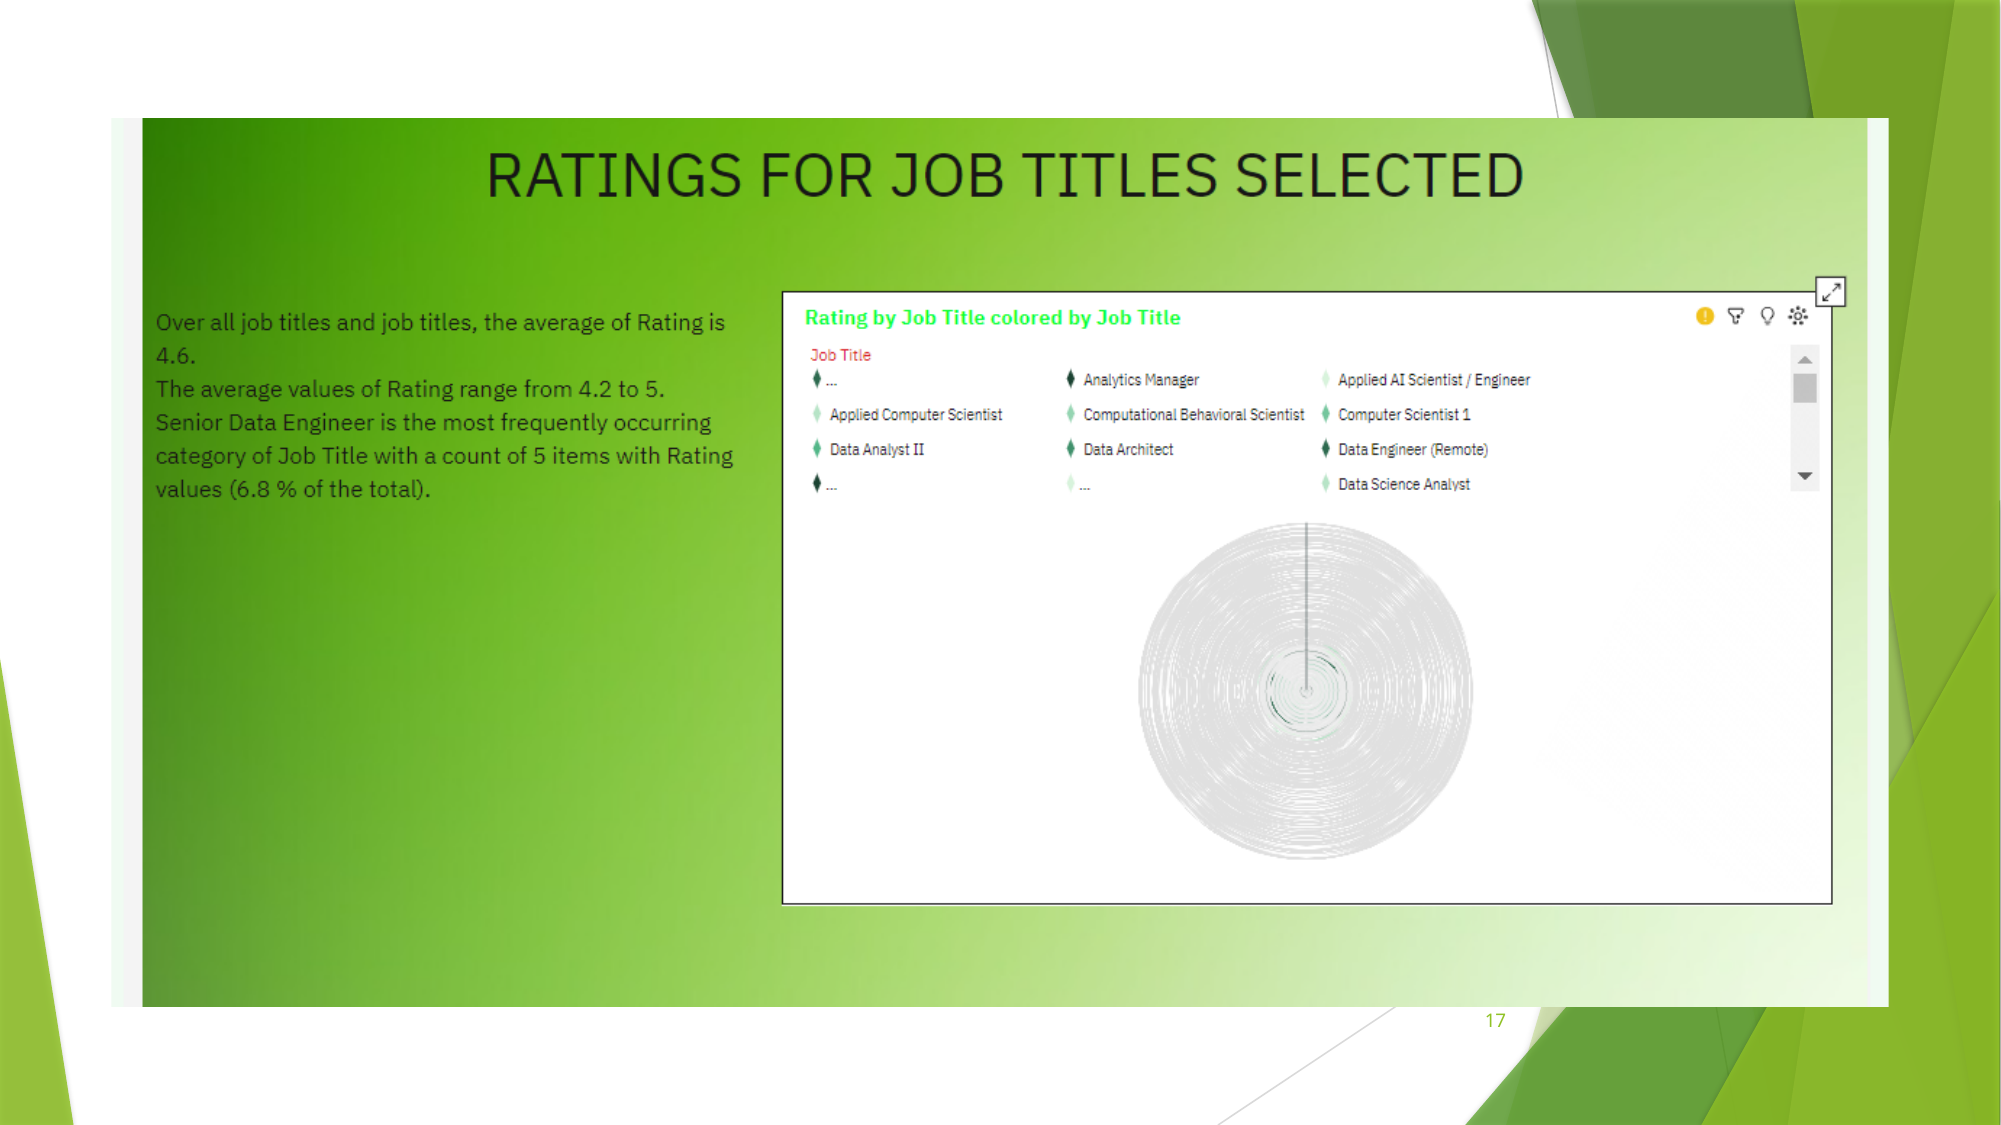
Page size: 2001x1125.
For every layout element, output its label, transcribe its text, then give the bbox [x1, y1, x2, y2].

picture [110, 117, 1890, 1008]
slide_number 17 [1409, 1017, 1522, 1051]
